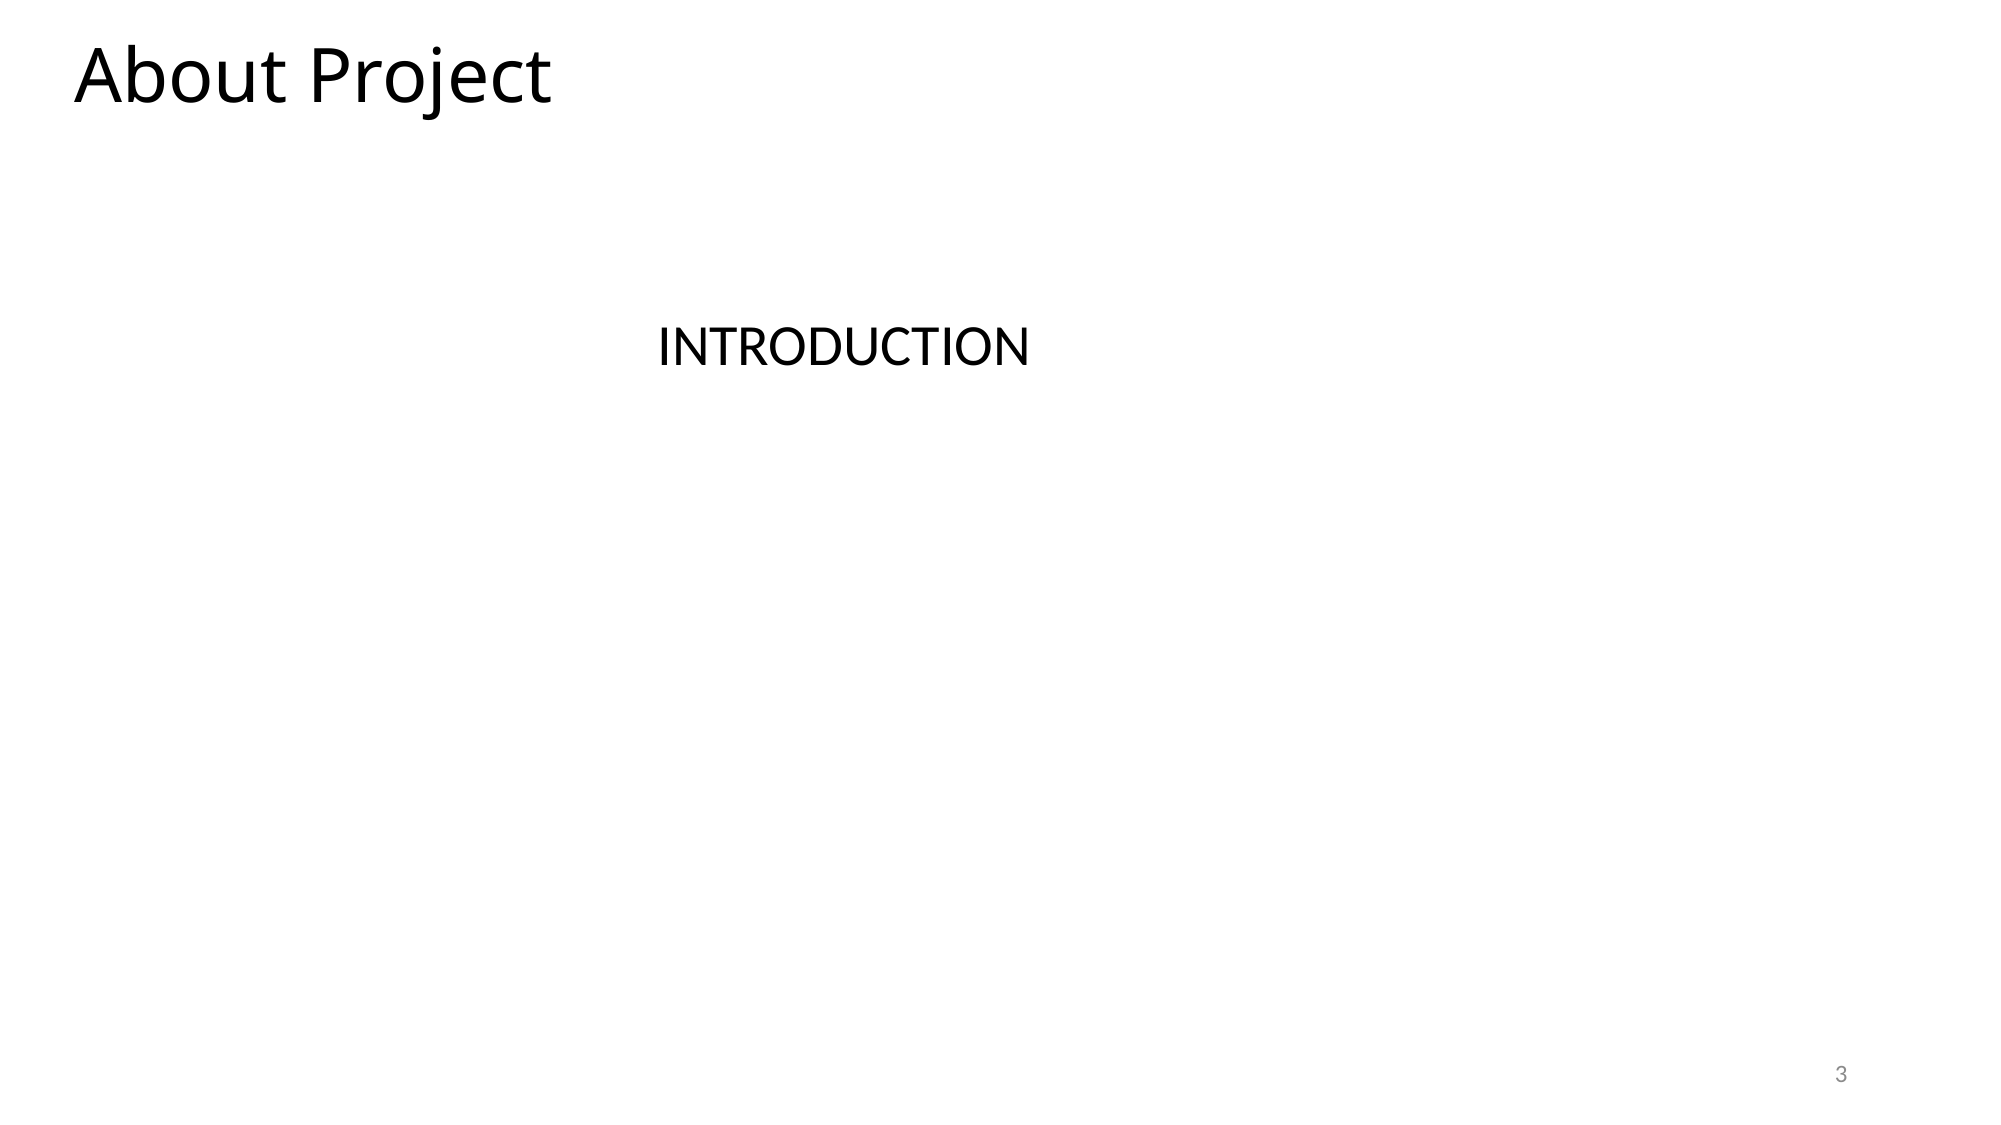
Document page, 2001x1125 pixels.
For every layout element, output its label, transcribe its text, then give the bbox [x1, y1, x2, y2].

slide_number 3 [1412, 1042, 1863, 1103]
list INTRODUCTION [59, 223, 1836, 1032]
title About Project [59, 29, 1785, 127]
